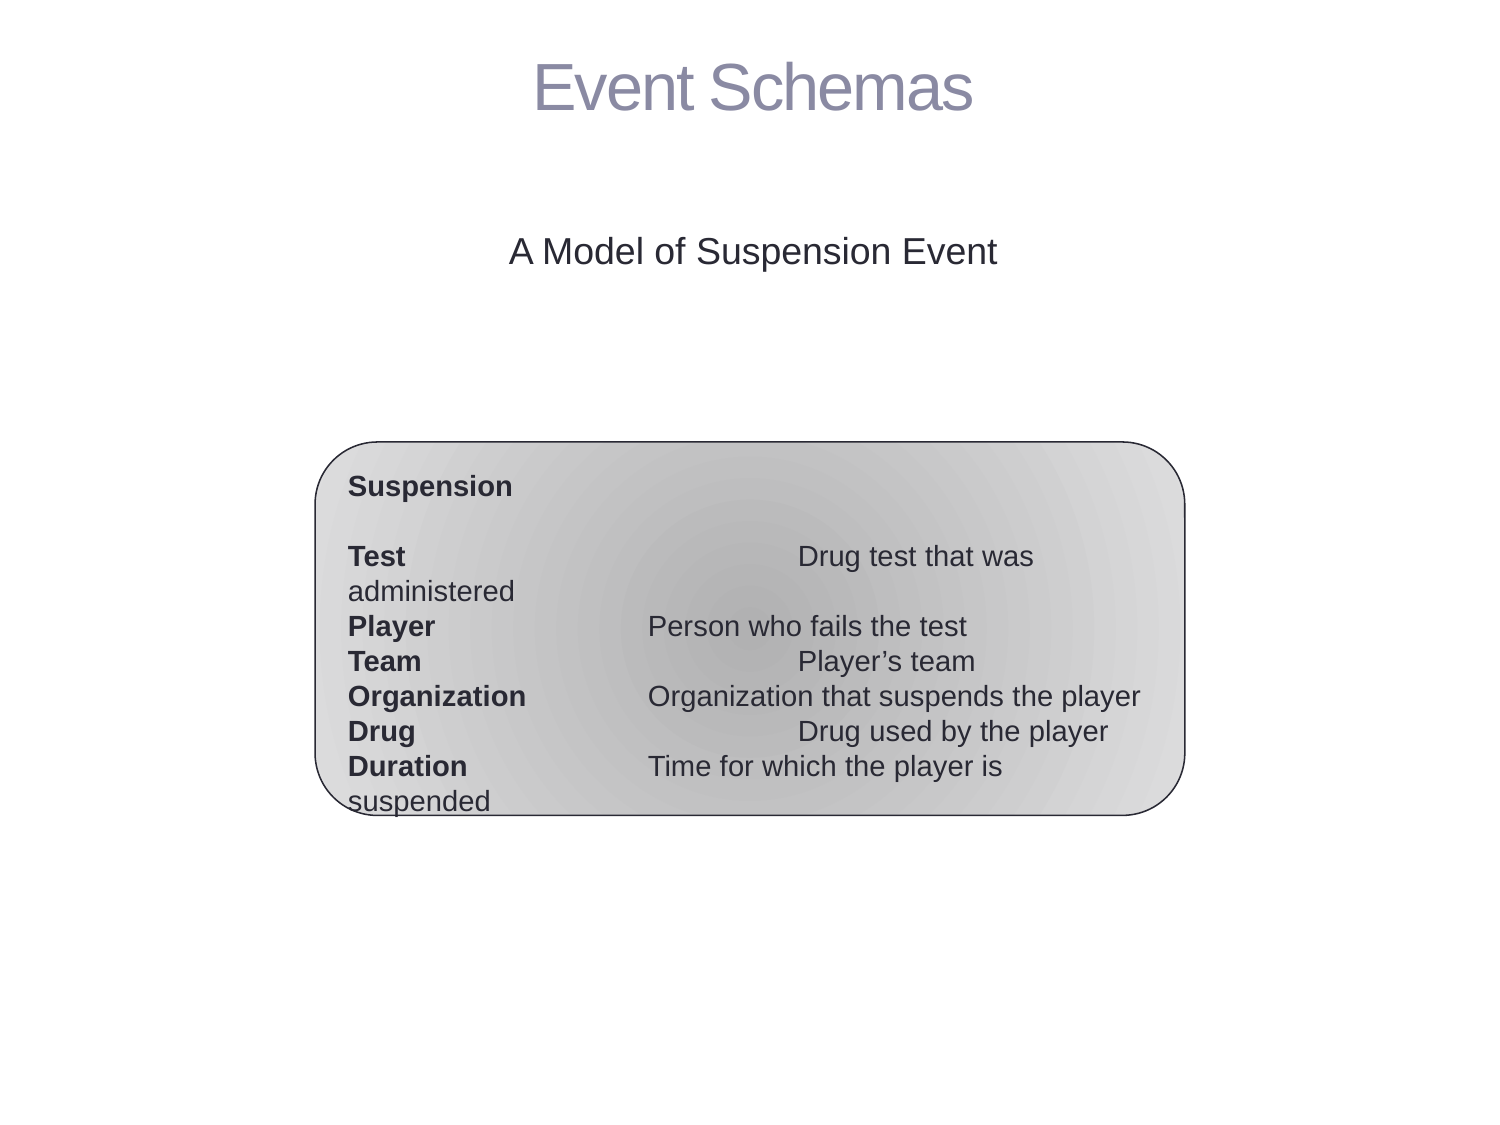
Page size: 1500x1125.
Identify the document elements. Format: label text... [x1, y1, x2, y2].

text_box Suspension Test Drug test that was administered Player Person who fails the test Team Player’s team Organization Organization that suspends the player Drug Drug used by the player Duration Time for which the player is suspended [314, 441, 1186, 817]
title Event Schemas [55, 2, 1451, 166]
text_box A Model of Suspension Event [55, 220, 1451, 280]
